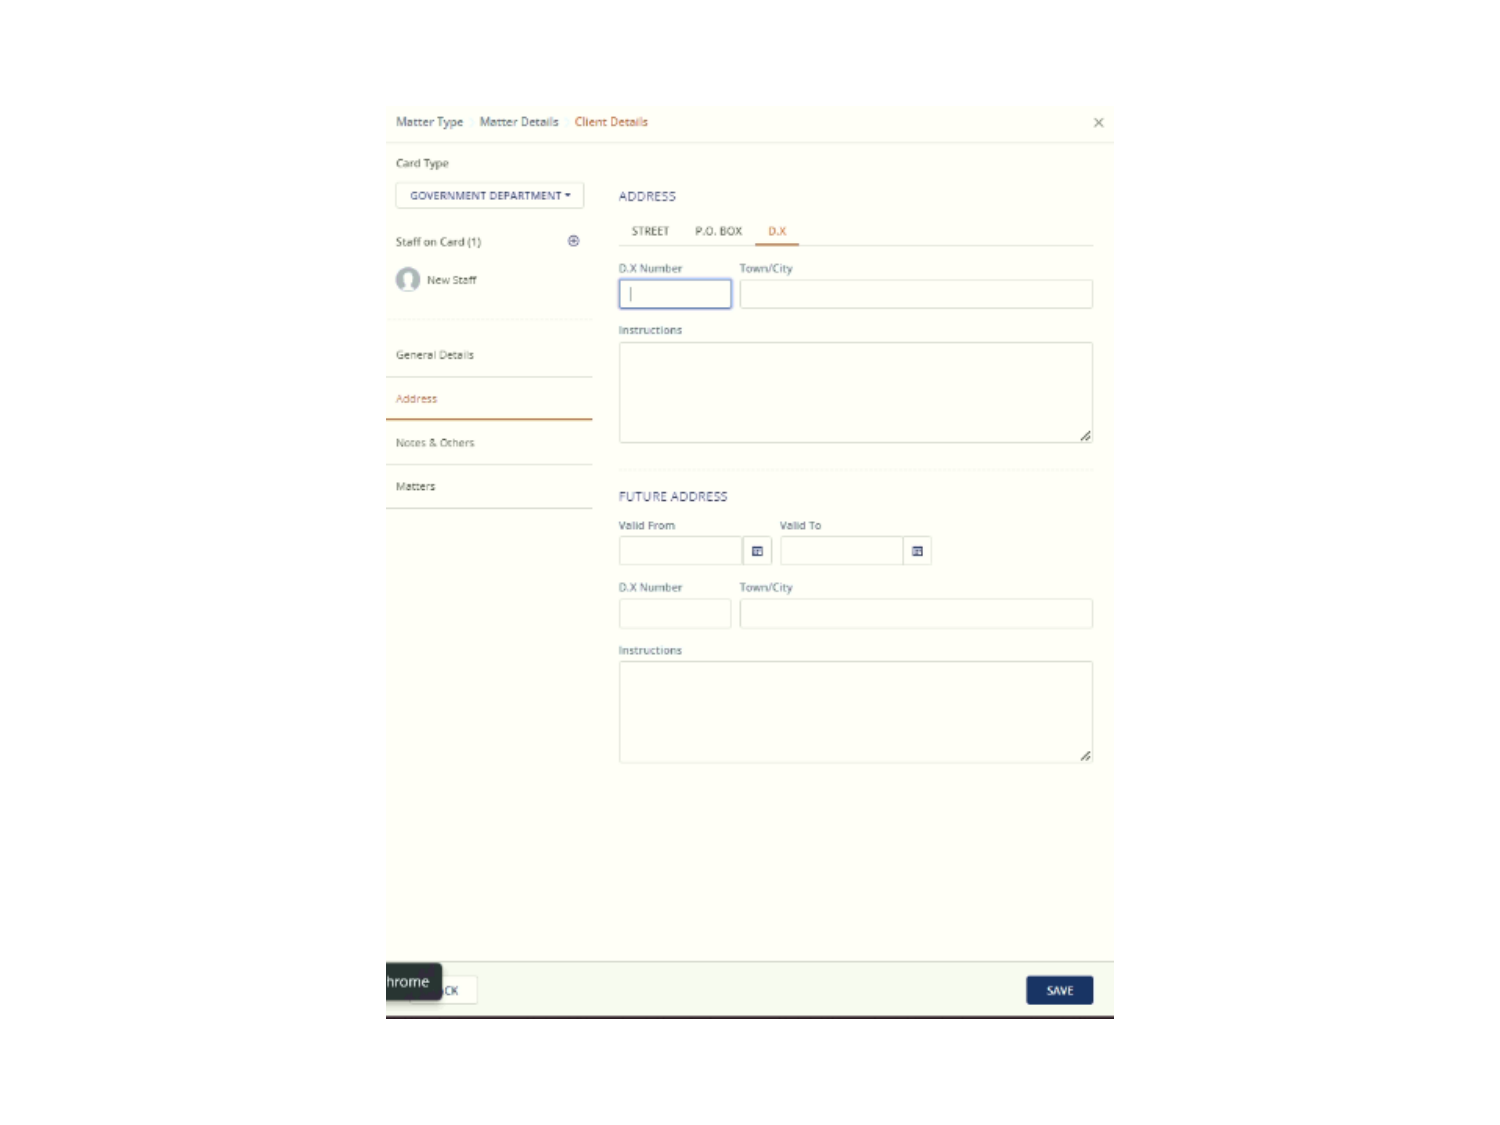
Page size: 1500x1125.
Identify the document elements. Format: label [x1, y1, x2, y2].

picture [386, 105, 1114, 1019]
